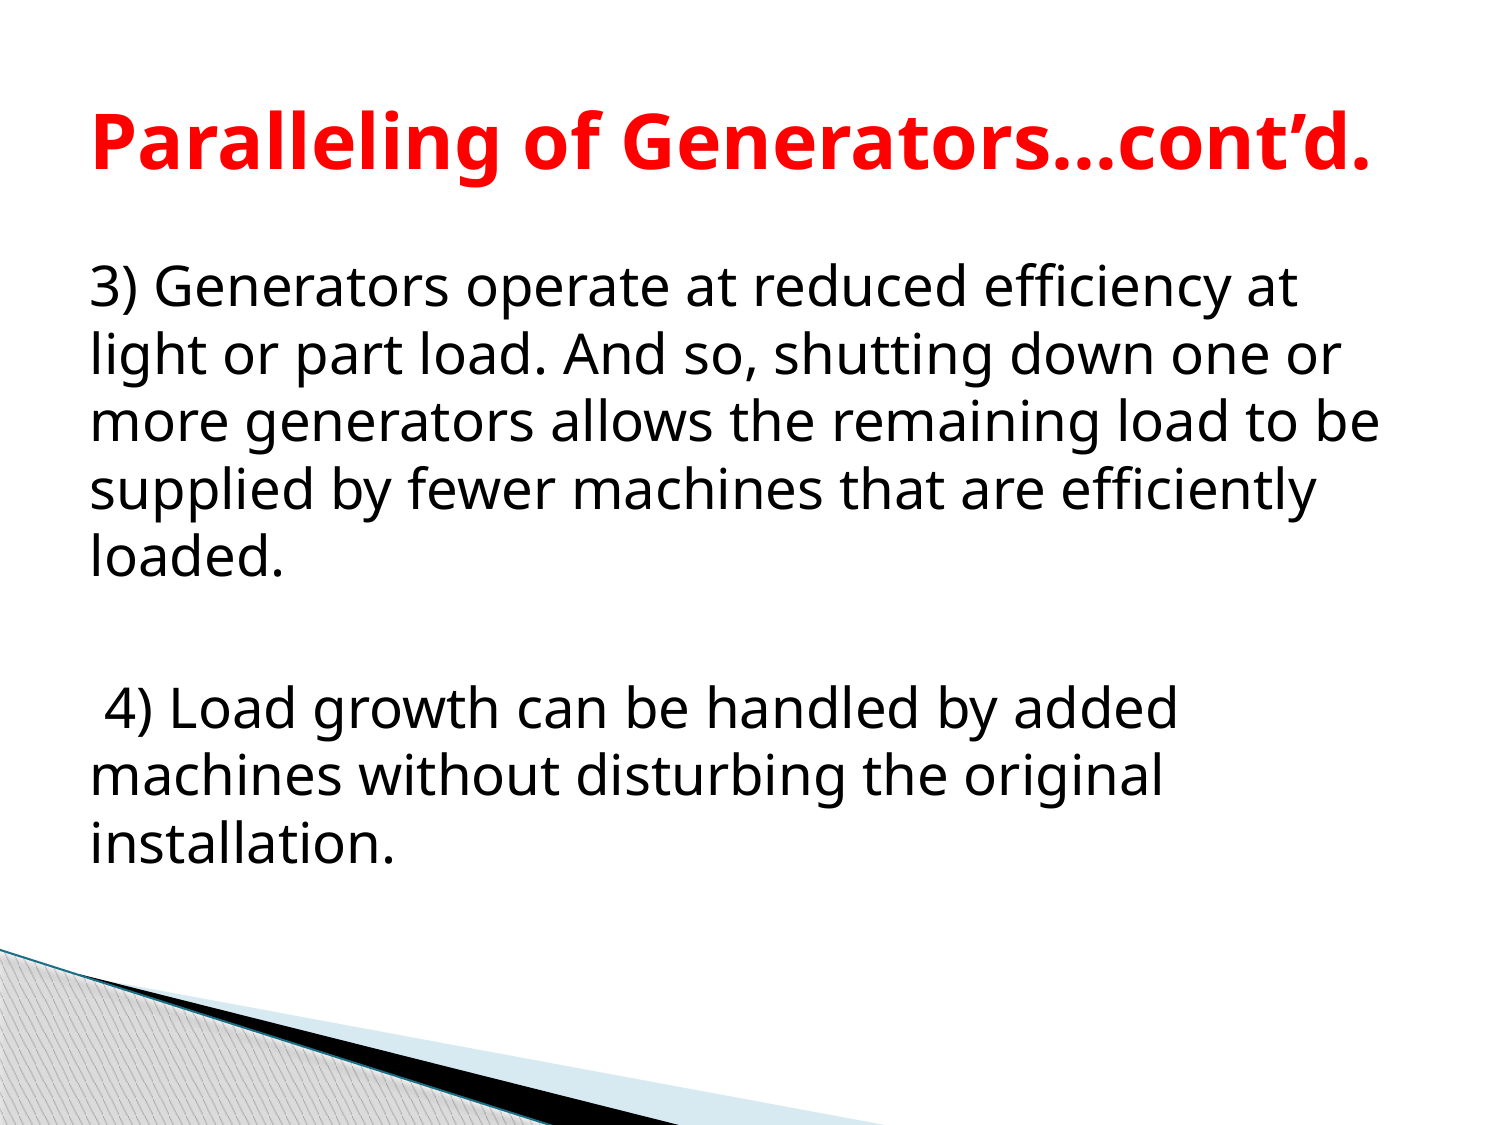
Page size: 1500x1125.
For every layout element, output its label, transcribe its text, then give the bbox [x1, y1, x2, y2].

title Paralleling of Generators…cont’d. [75, 45, 1425, 233]
list 3) Generators operate at reduced efficiency at light or part load. And so, shutting down one or more generators allows the remaining load to be supplied by fewer machines that are efficiently loaded. 4) Load growth can be handled by added machines without disturbing the original installation. [75, 243, 1425, 986]
